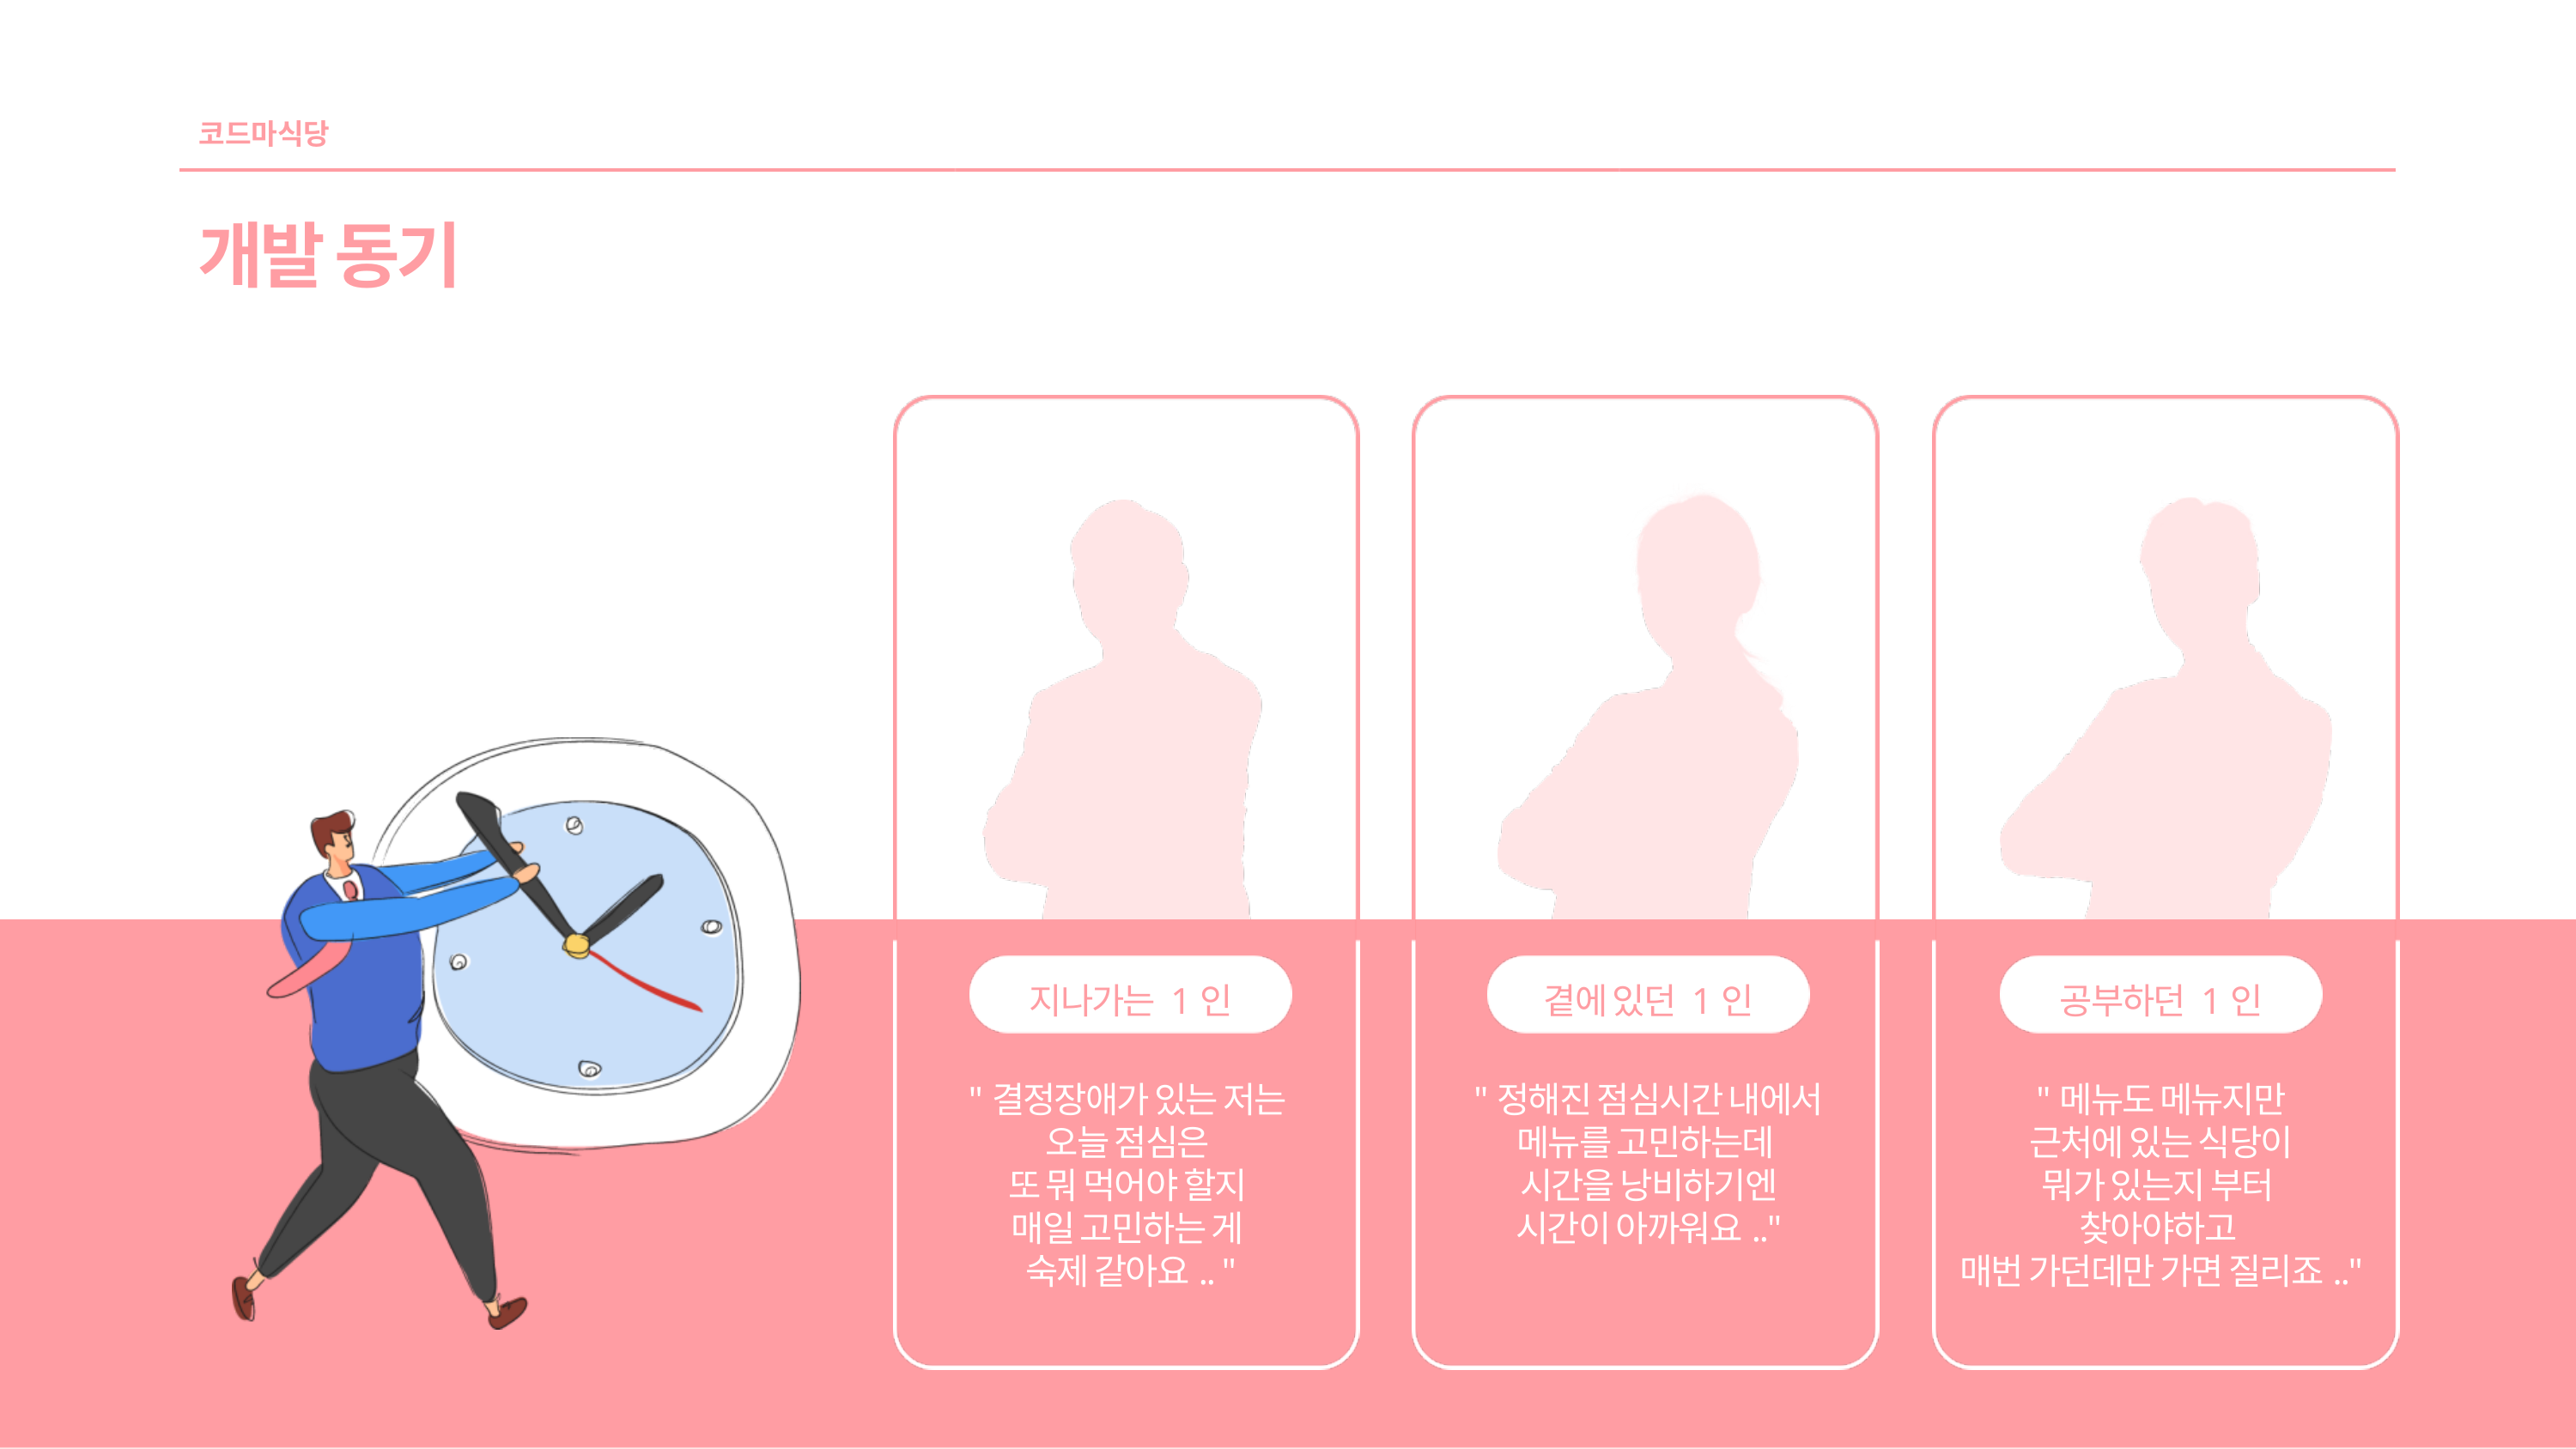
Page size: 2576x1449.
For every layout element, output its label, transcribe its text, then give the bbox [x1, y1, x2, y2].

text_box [179, 168, 2397, 172]
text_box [0, 919, 2576, 1449]
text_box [1932, 395, 2400, 1370]
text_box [1412, 395, 1880, 1370]
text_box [232, 737, 802, 1331]
text_box 개발 동기 [185, 204, 1973, 303]
text_box 코드마식당 [185, 110, 956, 157]
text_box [892, 395, 1360, 1370]
